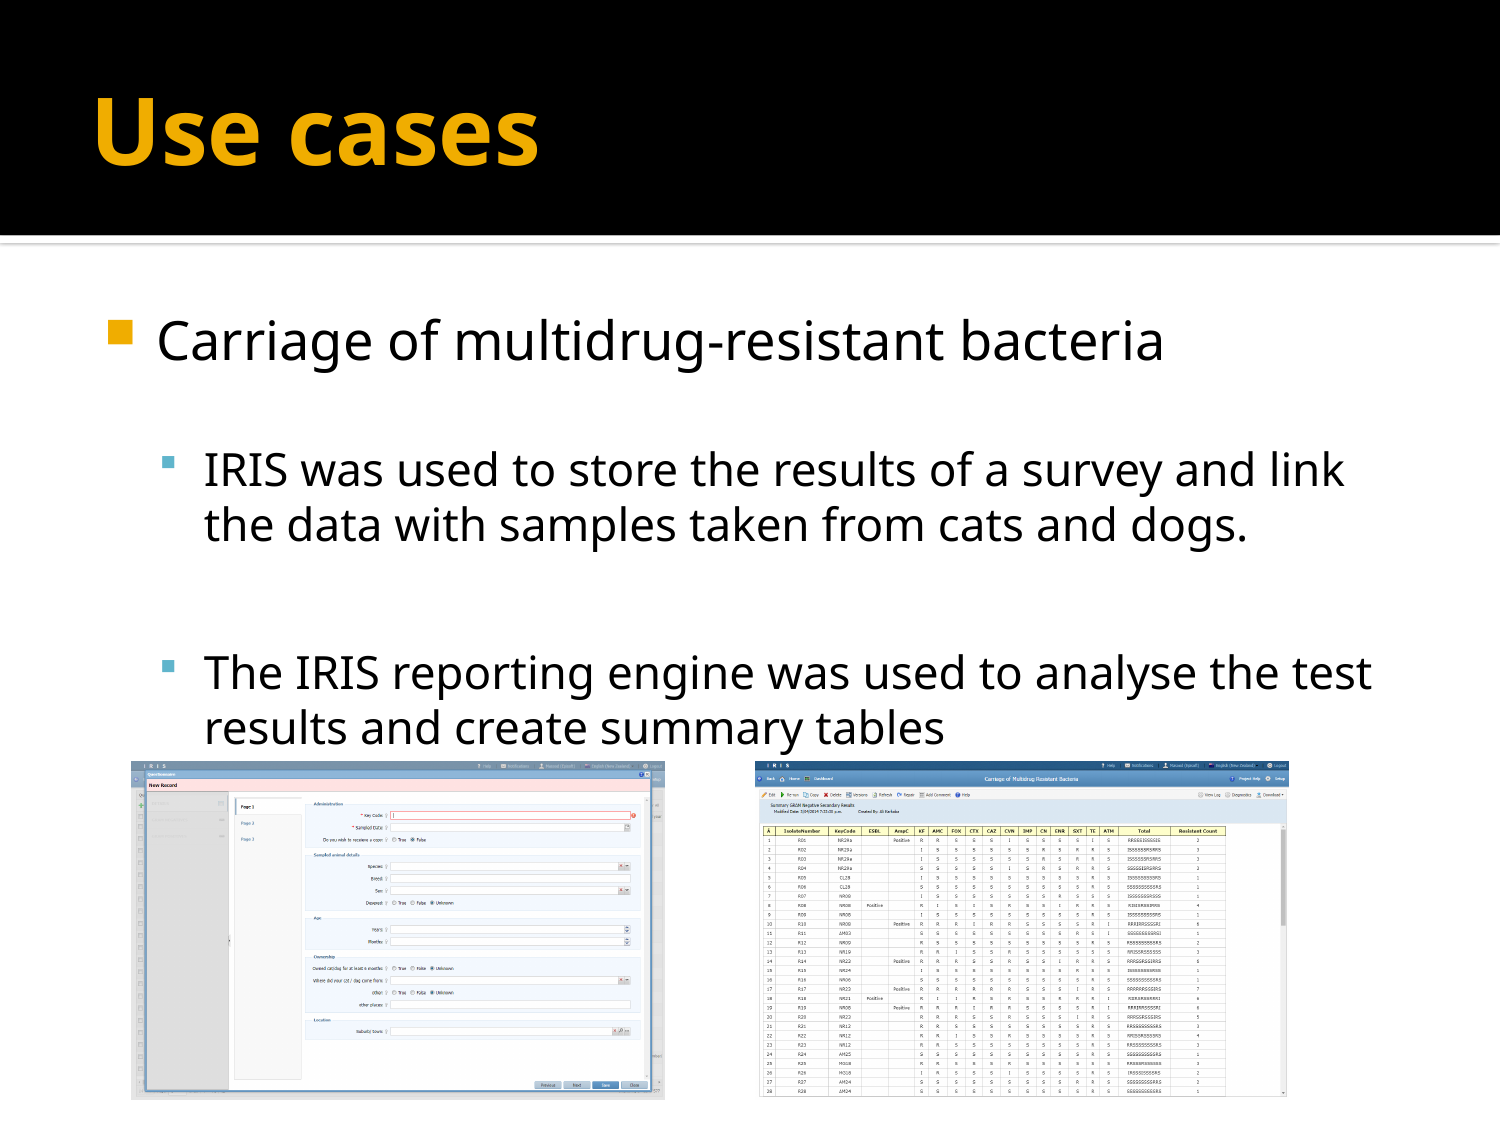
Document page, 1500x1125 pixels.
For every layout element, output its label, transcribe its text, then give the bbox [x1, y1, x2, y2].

title Use cases [75, 25, 1425, 231]
list Carriage of multidrug-resistant bacteria IRIS was used to store the results of a survey and link the data with samples taken from cats and dogs. The IRIS reporting engine was used to analyse the test results and create summary tables [75, 291, 1425, 1050]
picture [131, 761, 665, 1100]
picture [755, 761, 1290, 1100]
